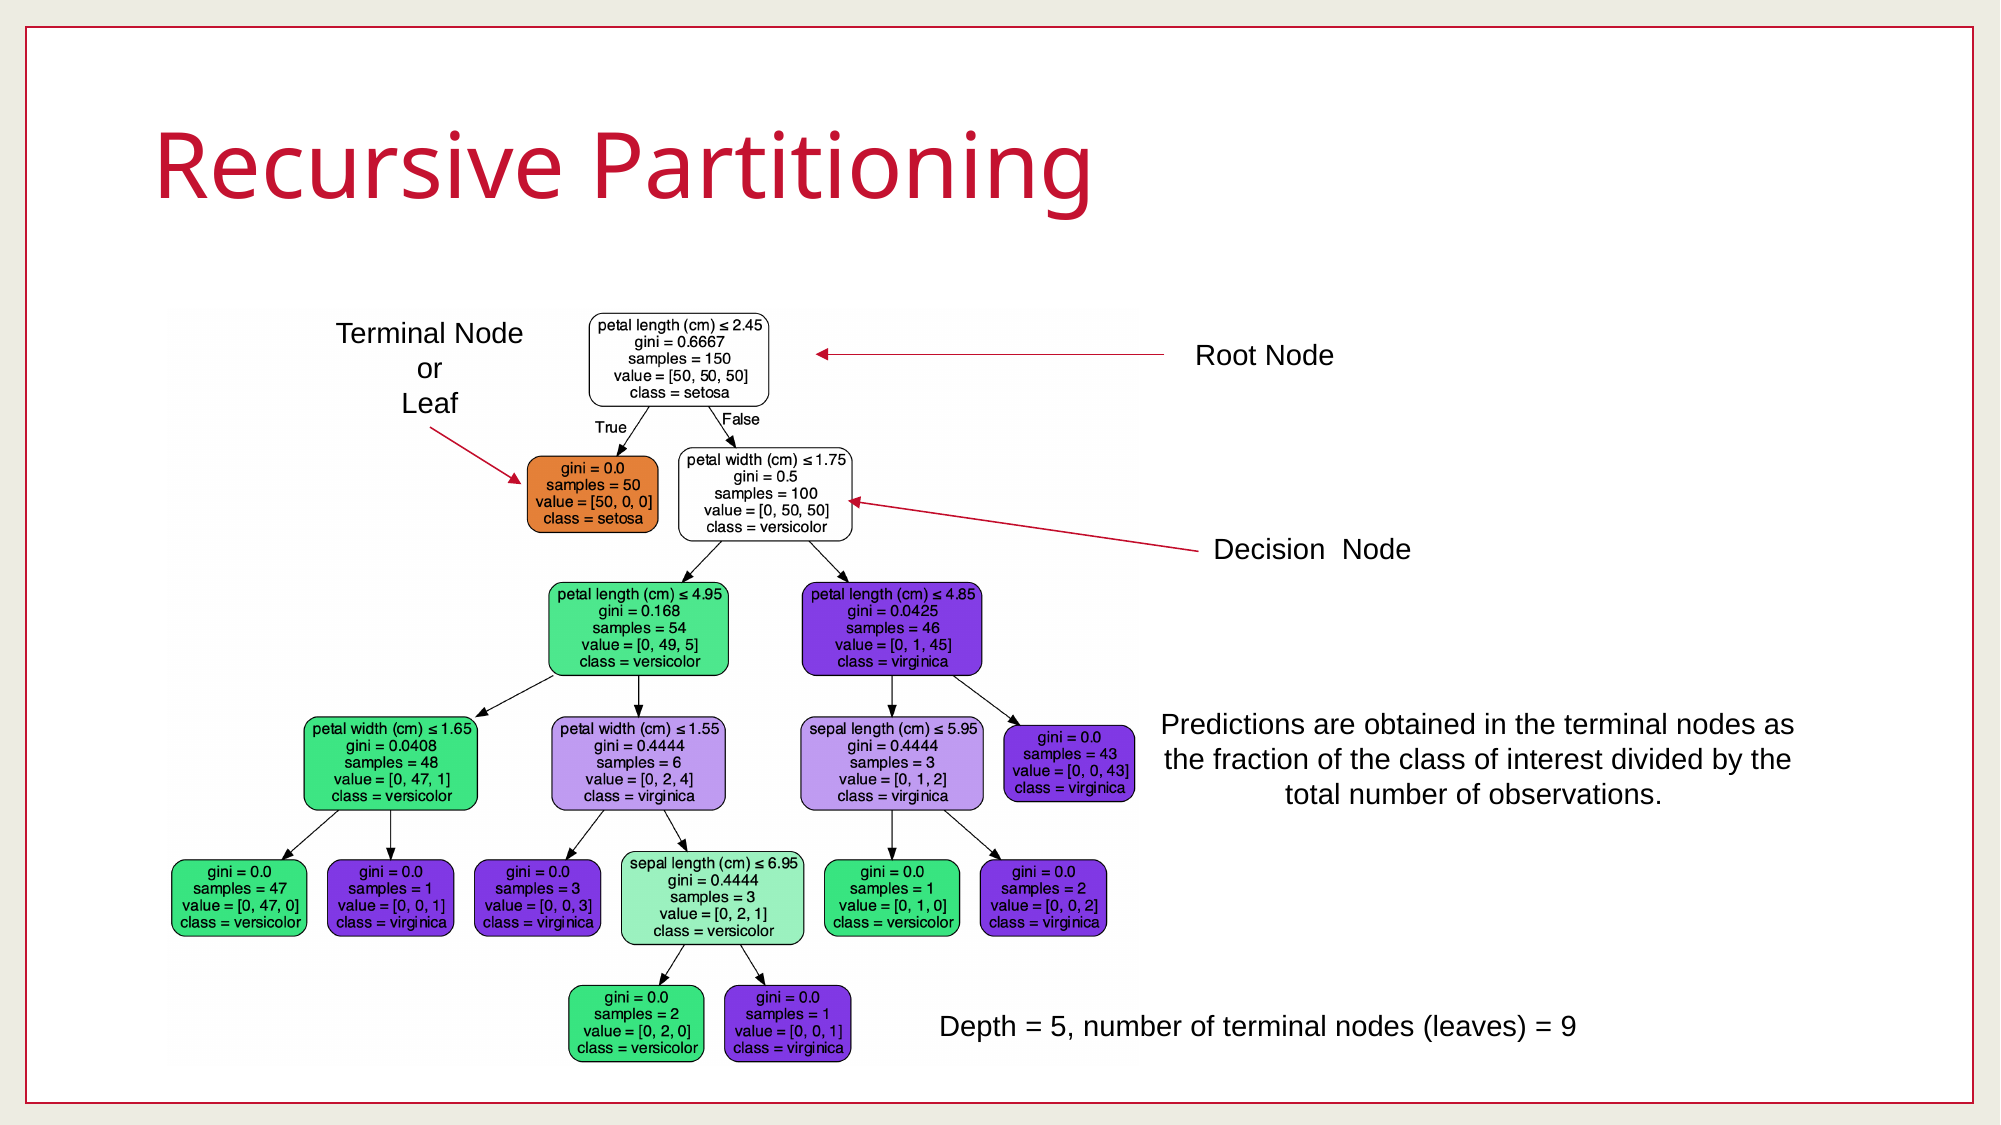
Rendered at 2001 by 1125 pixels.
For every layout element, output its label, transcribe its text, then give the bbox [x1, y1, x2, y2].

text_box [429, 426, 522, 485]
text_box Root Node [1180, 328, 1350, 379]
title Recursive Partitioning [137, 59, 1945, 278]
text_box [847, 500, 1199, 552]
text_box Decision Node [1198, 523, 1465, 573]
text_box Predictions are obtained in the terminal nodes as the fraction of the class of interest divided by the total number of observations. [1144, 698, 1819, 818]
text_box Depth = 5, number of terminal nodes (leaves) = 9 [1144, 1000, 1601, 1051]
picture [167, 308, 1139, 1066]
